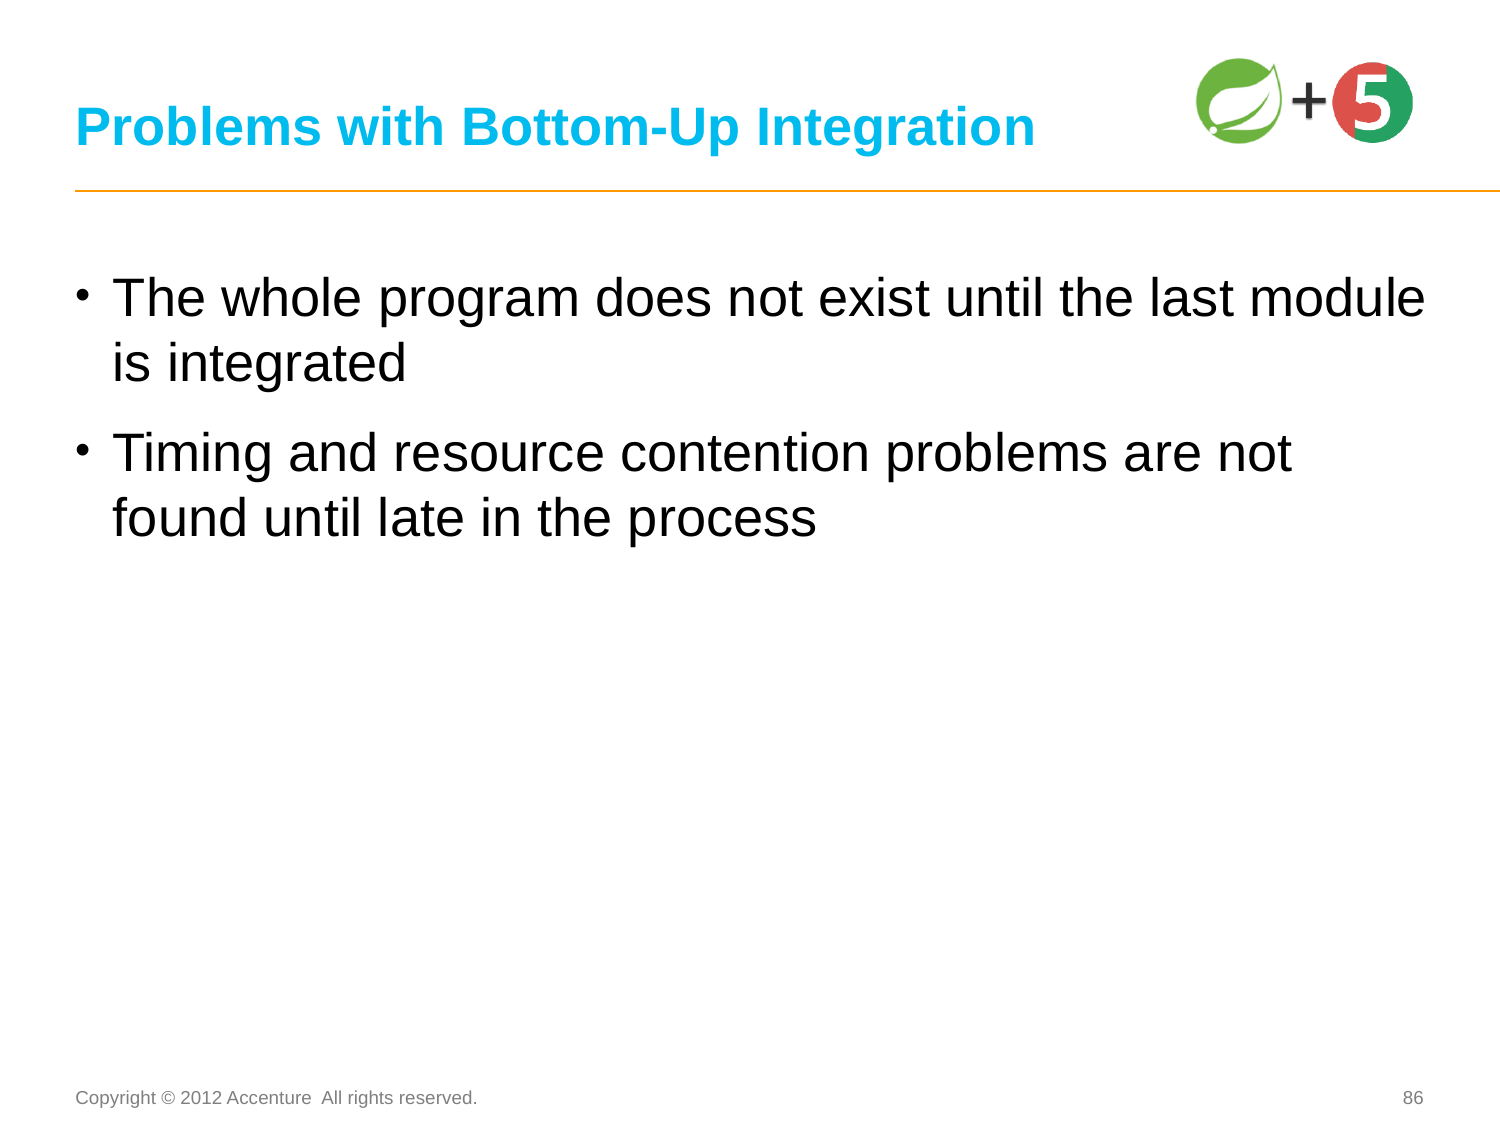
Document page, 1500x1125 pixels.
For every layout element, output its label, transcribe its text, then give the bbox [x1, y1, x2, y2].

list The whole program does not exist until the last module is integrated Timing and resource contention problems are not found until late in the process [74, 262, 1438, 900]
title Problems with Bottom-Up Integration [75, 27, 1422, 157]
